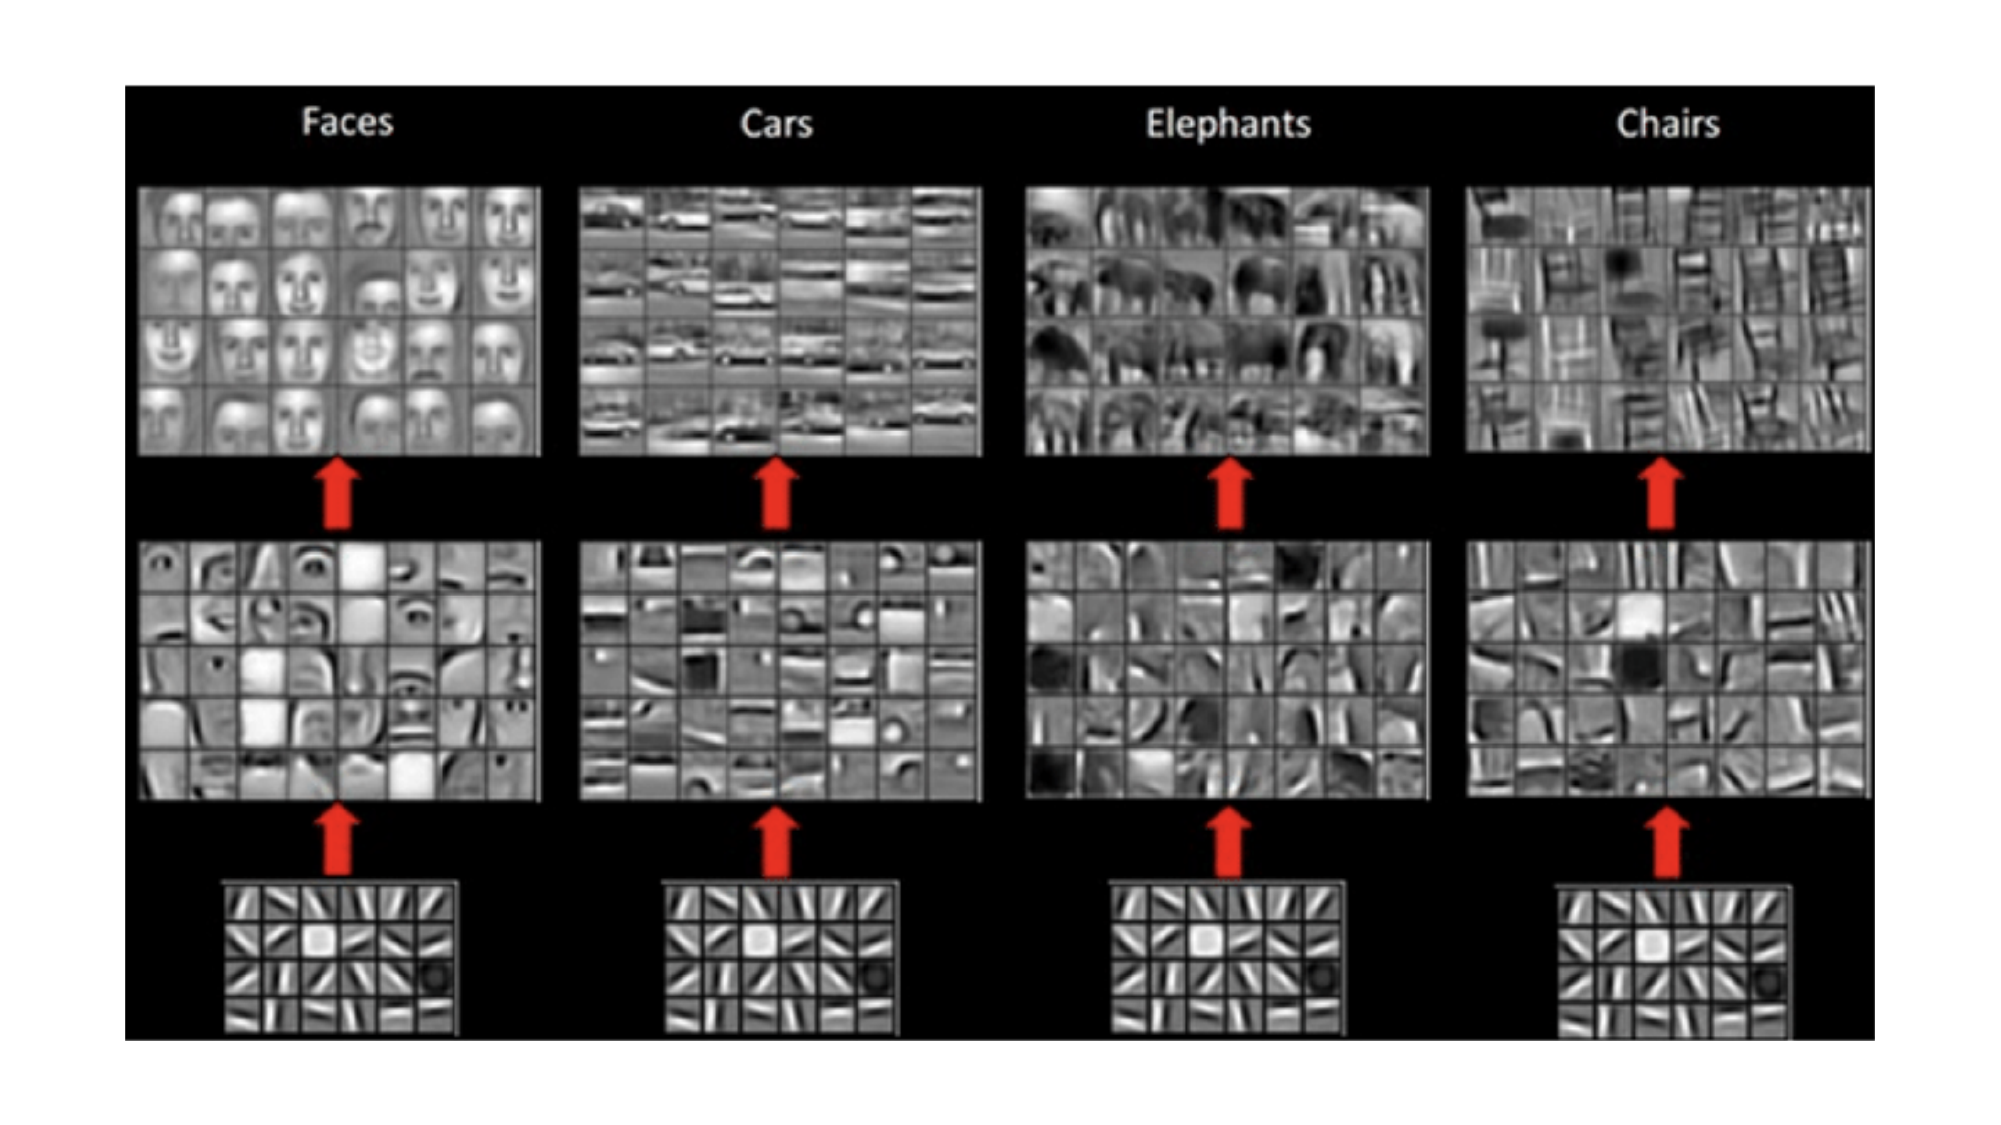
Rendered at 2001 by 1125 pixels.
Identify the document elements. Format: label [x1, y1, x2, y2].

picture [124, 84, 1875, 1041]
